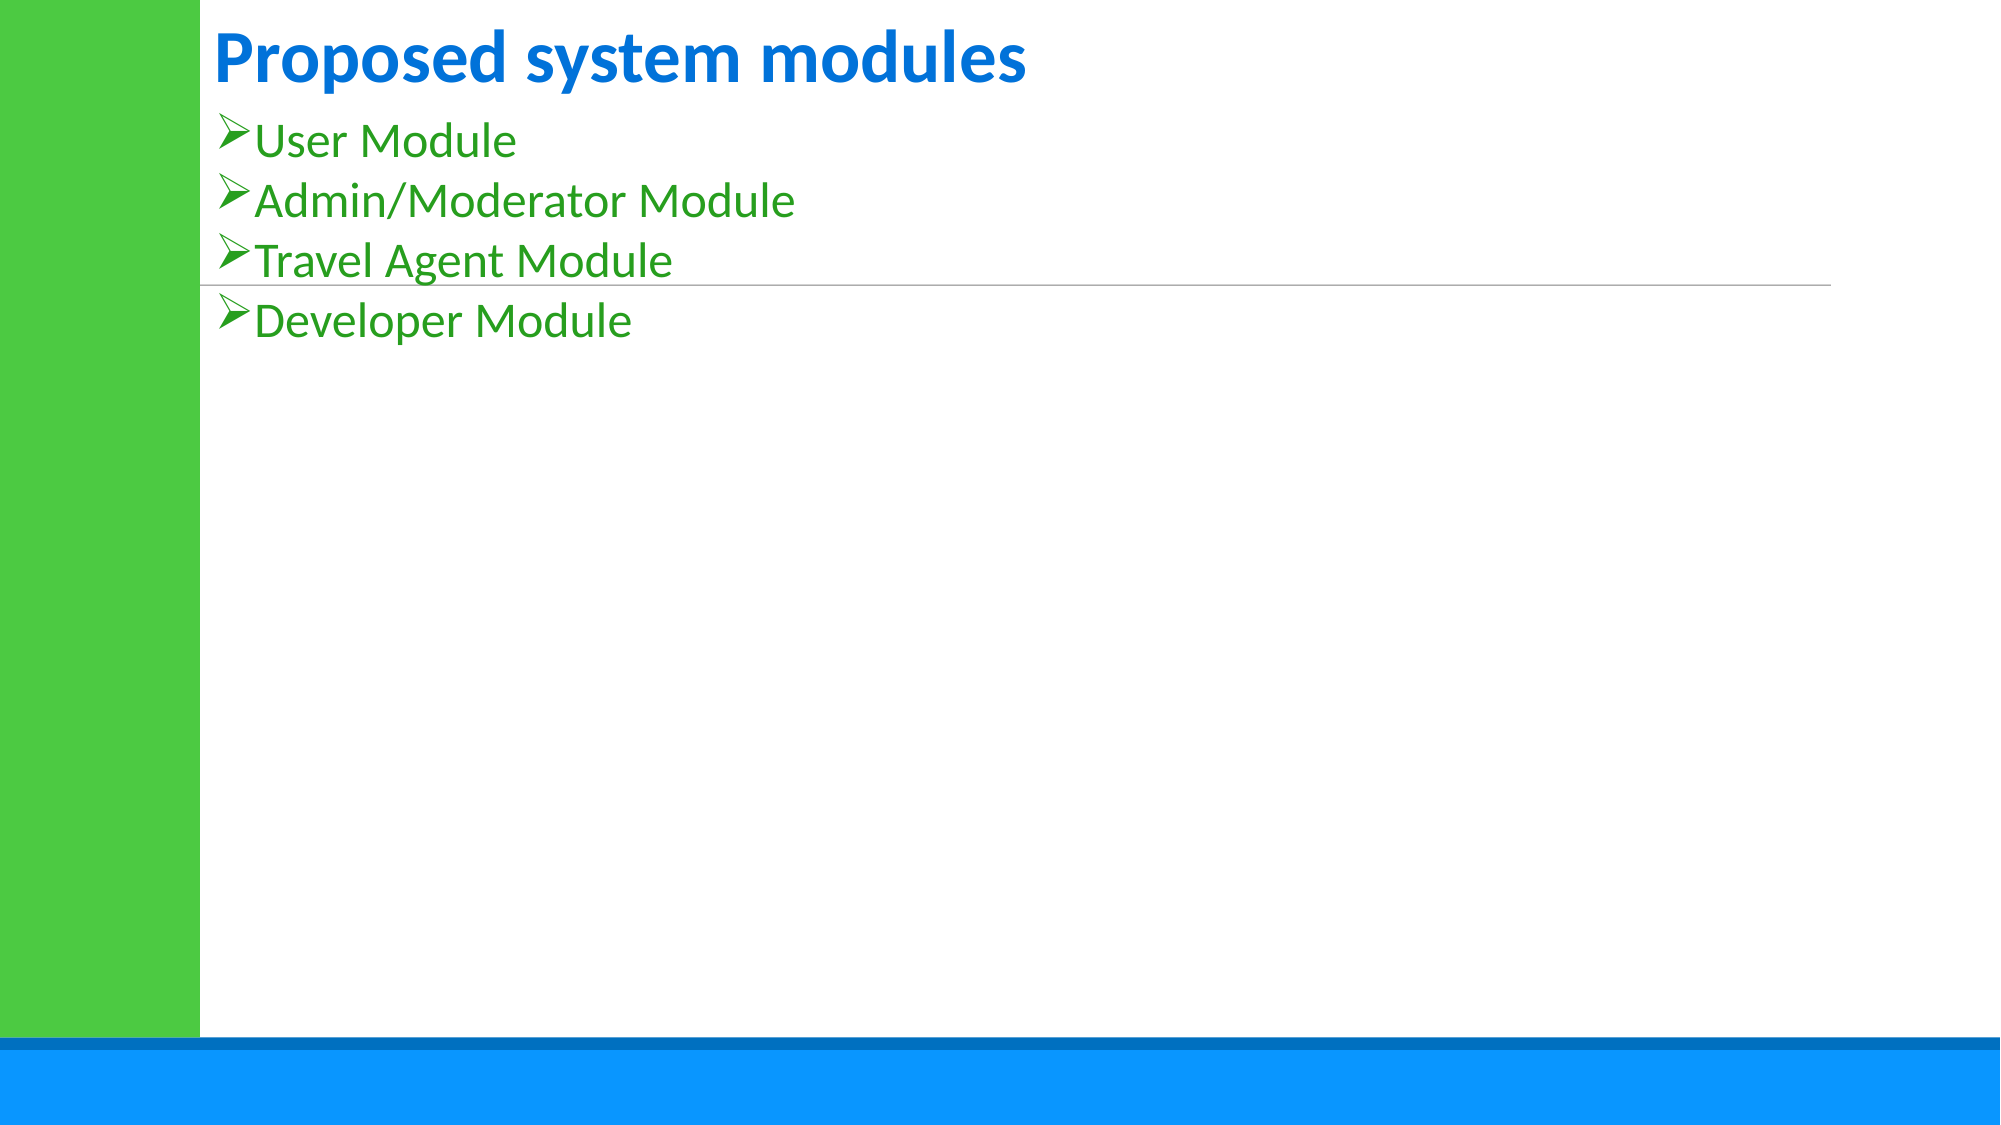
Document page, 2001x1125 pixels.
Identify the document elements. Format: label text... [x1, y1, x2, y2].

text_box [0, 0, 202, 1039]
text_box Proposed system modules [199, 0, 2000, 99]
text_box User Module Admin/Moderator Module Travel Agent Module Developer Module [199, 99, 2000, 415]
text_box [0, 1052, 2000, 1125]
text_box [0, 1035, 2000, 1052]
